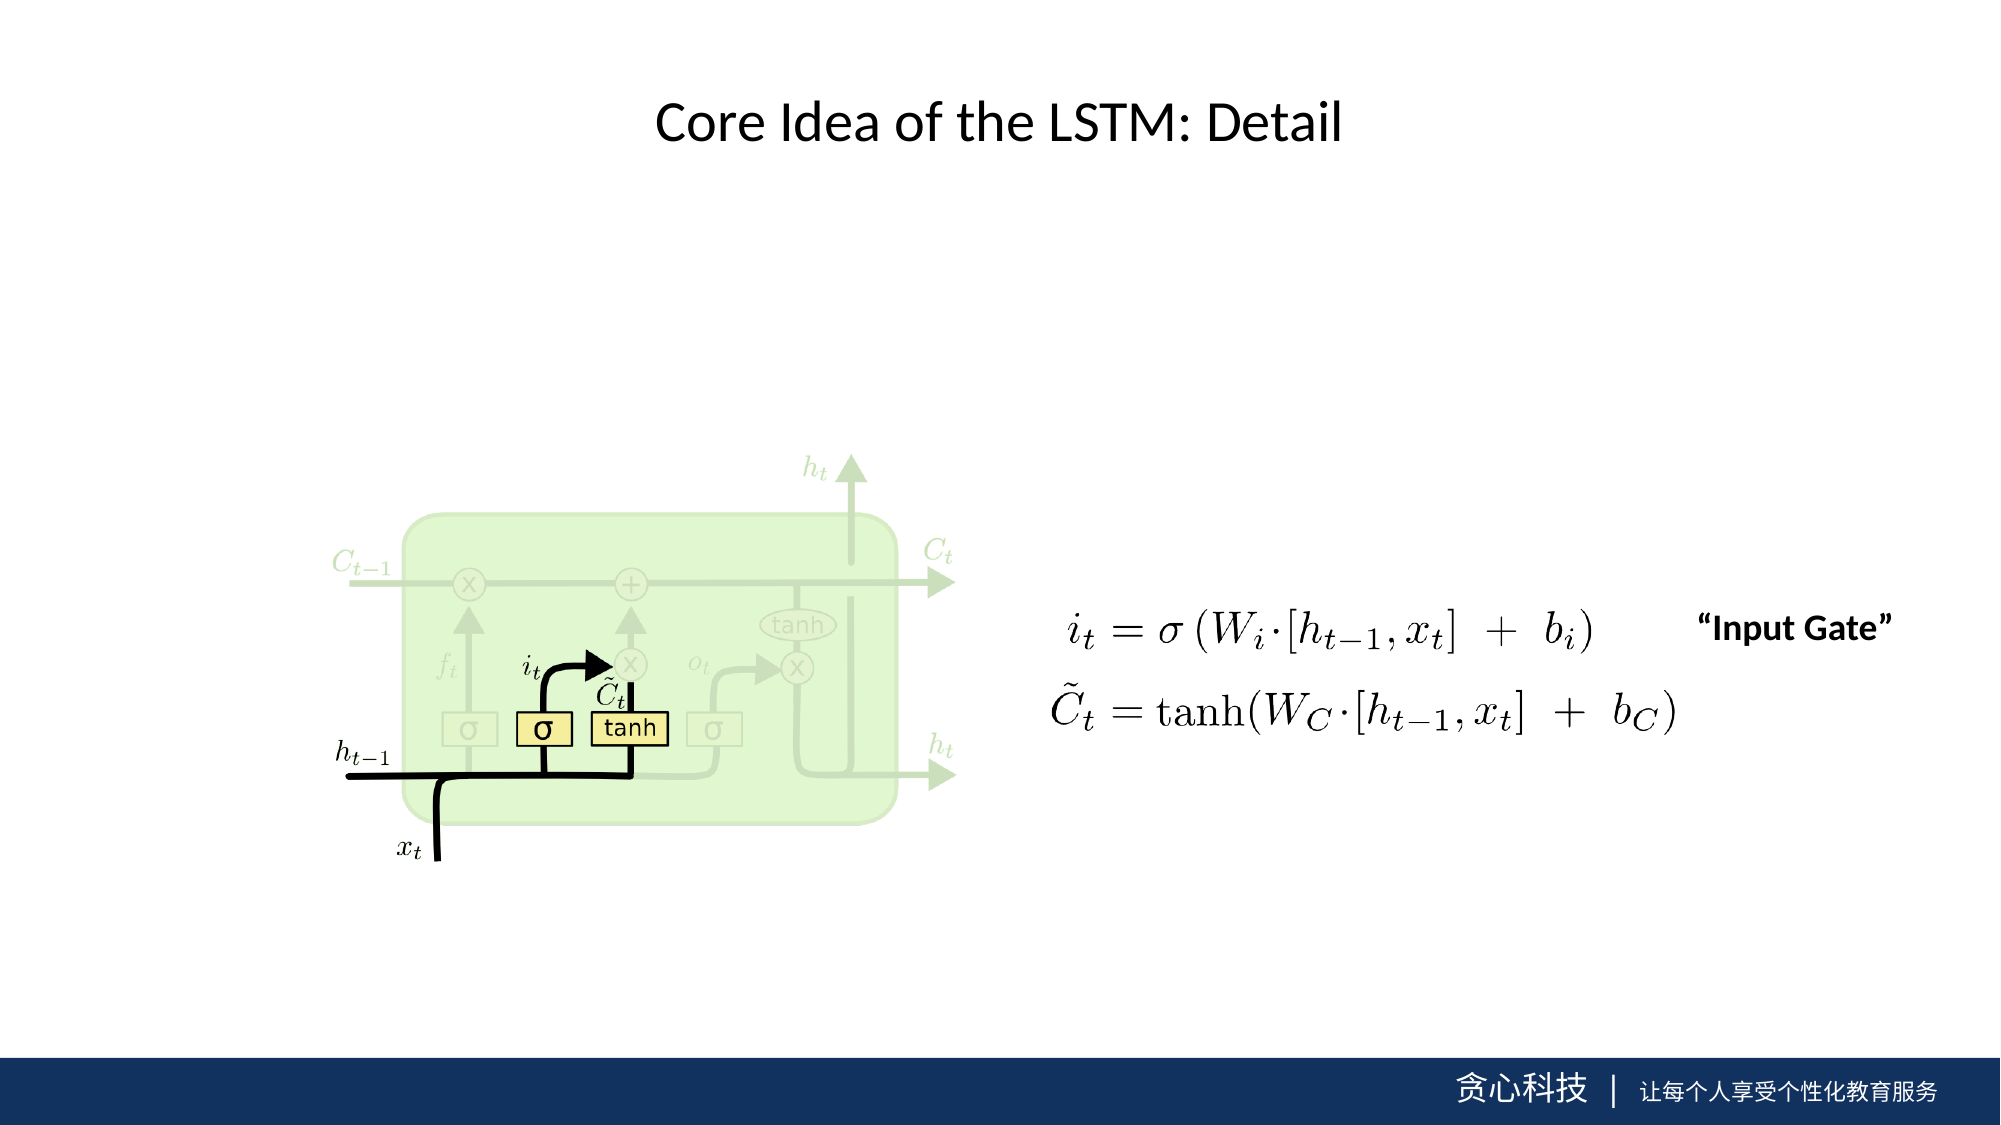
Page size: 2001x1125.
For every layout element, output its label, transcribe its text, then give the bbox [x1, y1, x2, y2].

text_box Core Idea of the LSTM: Detail [430, 75, 1570, 161]
picture [315, 444, 1685, 868]
text_box “Input Gate” [1685, 595, 1945, 656]
